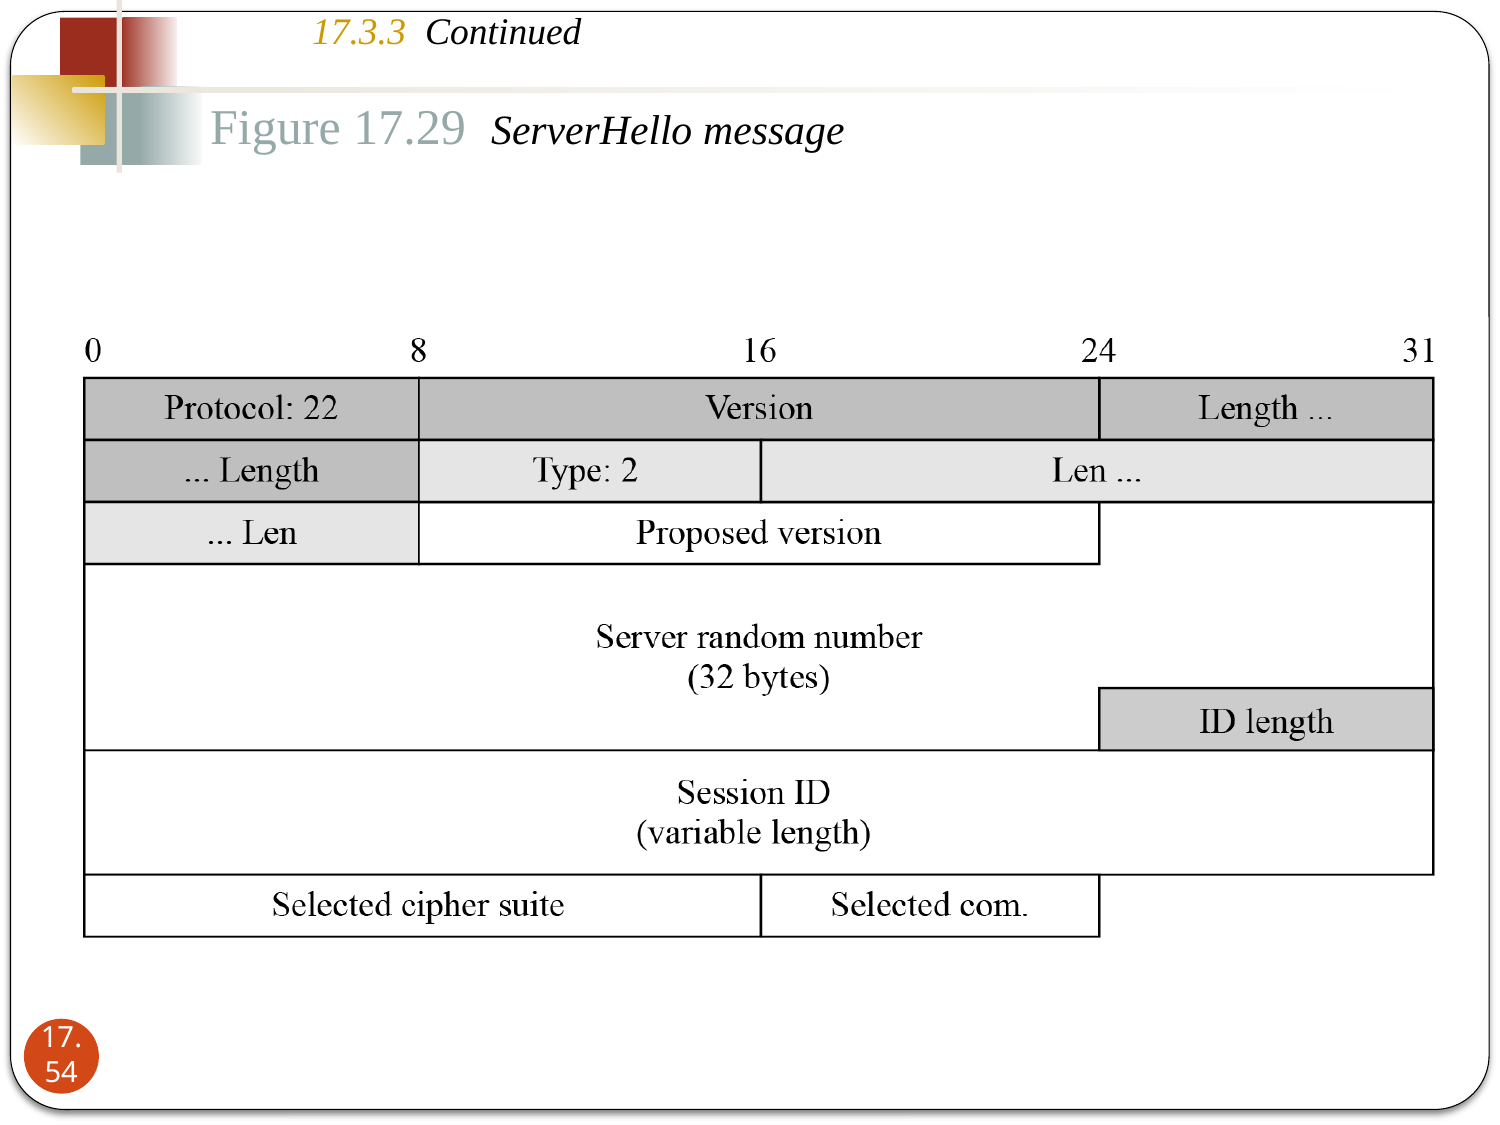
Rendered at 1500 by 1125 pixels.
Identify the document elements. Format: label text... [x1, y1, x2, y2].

text_box [80, 93, 116, 165]
text_box [12, 75, 105, 145]
text_box [72, 87, 1423, 93]
text_box Figure 17.29 ServerHello message [202, 93, 860, 163]
text_box [116, 0, 122, 87]
picture [83, 331, 1438, 938]
text_box [116, 93, 122, 173]
text_box [141, 93, 202, 165]
text_box 17.3.3 Continued [297, 0, 597, 60]
text_box [122, 93, 141, 165]
text_box [122, 17, 177, 86]
slide_number 17.54 [23, 1018, 99, 1094]
text_box [60, 17, 116, 86]
